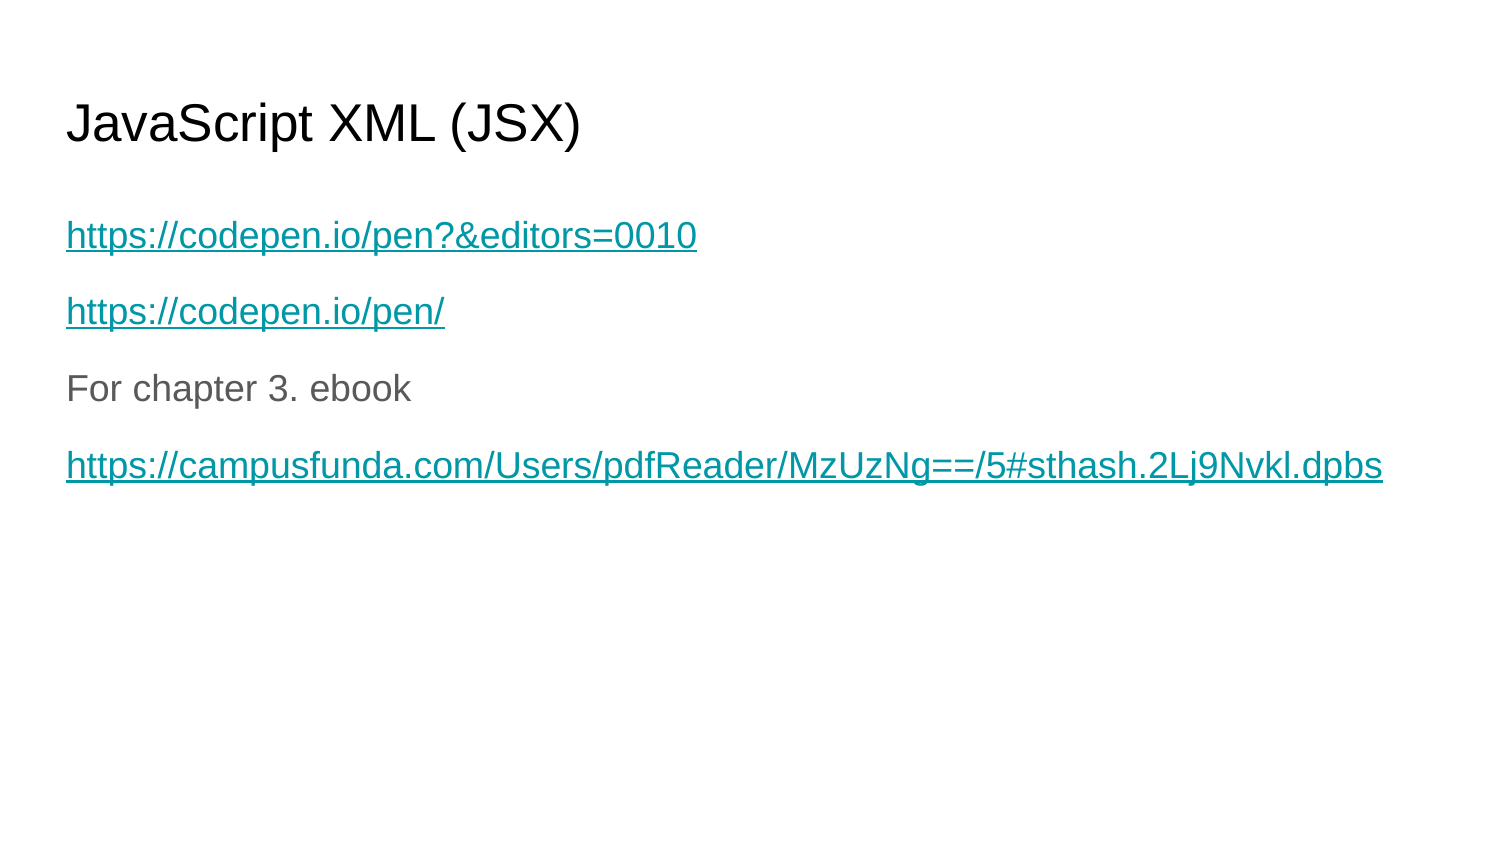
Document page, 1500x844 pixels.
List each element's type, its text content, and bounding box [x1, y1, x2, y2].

list https://codepen.io/pen?&editors=0010 https://codepen.io/pen/ For chapter 3. ebook https://campusfunda.com/Users/pdfReader/MzUzNg==/5#sthash.2Lj9Nvkl.dpbs [51, 189, 1449, 750]
title JavaScript XML (JSX) [51, 72, 1449, 167]
